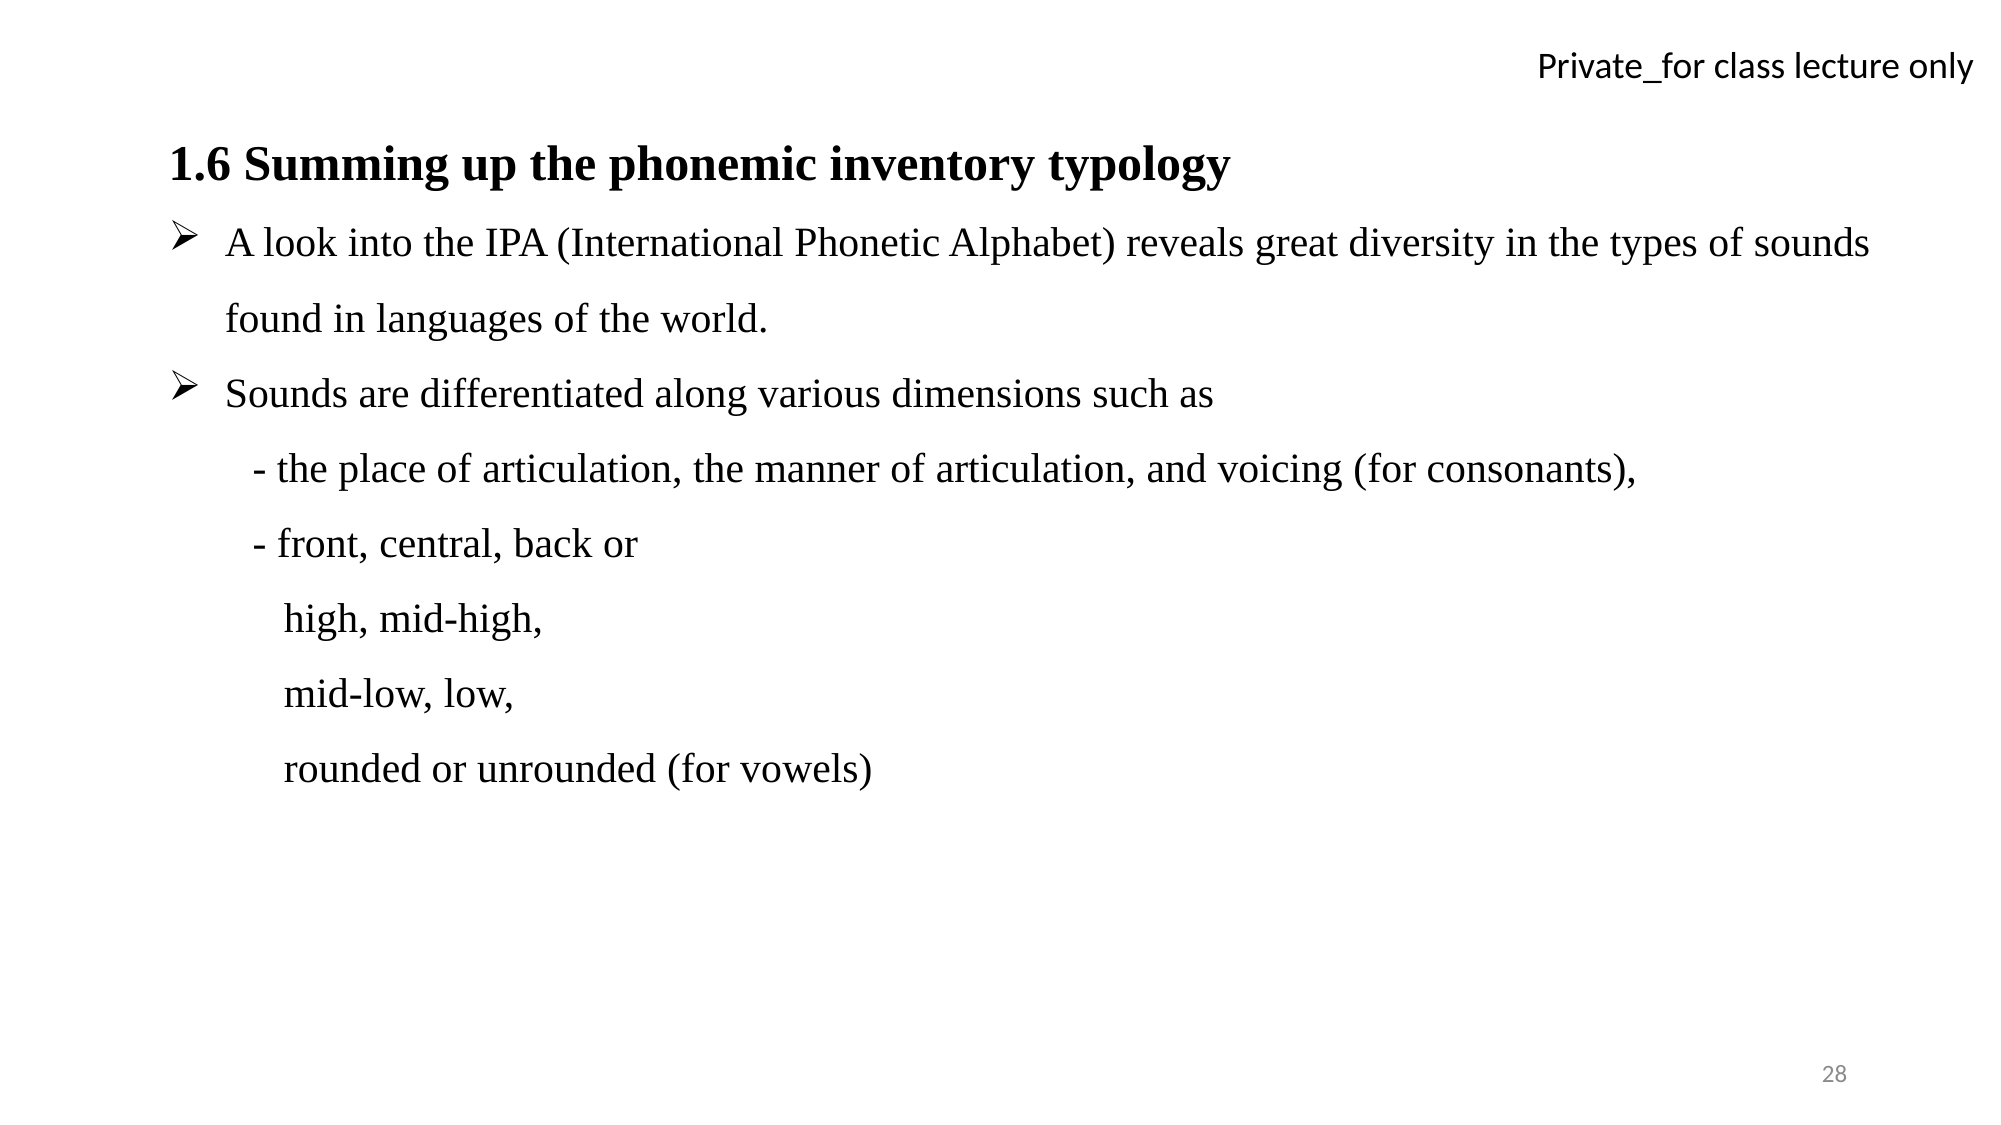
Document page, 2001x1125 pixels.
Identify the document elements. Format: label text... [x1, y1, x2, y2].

subtitle 1.6 Summing up the phonemic inventory typology A look into the IPA (International Phonetic Alphabet) reveals great diversity in the types of sounds found in languages of the world. Sounds are differentiated along various dimensions such as - the place of articulation, the manner of articulation, and voicing (for consonants), - front, central, back or high, mid-high, mid-low, low, rounded or unrounded (for vowels) [153, 92, 1988, 1043]
slide_number 28 [1412, 1042, 1863, 1103]
